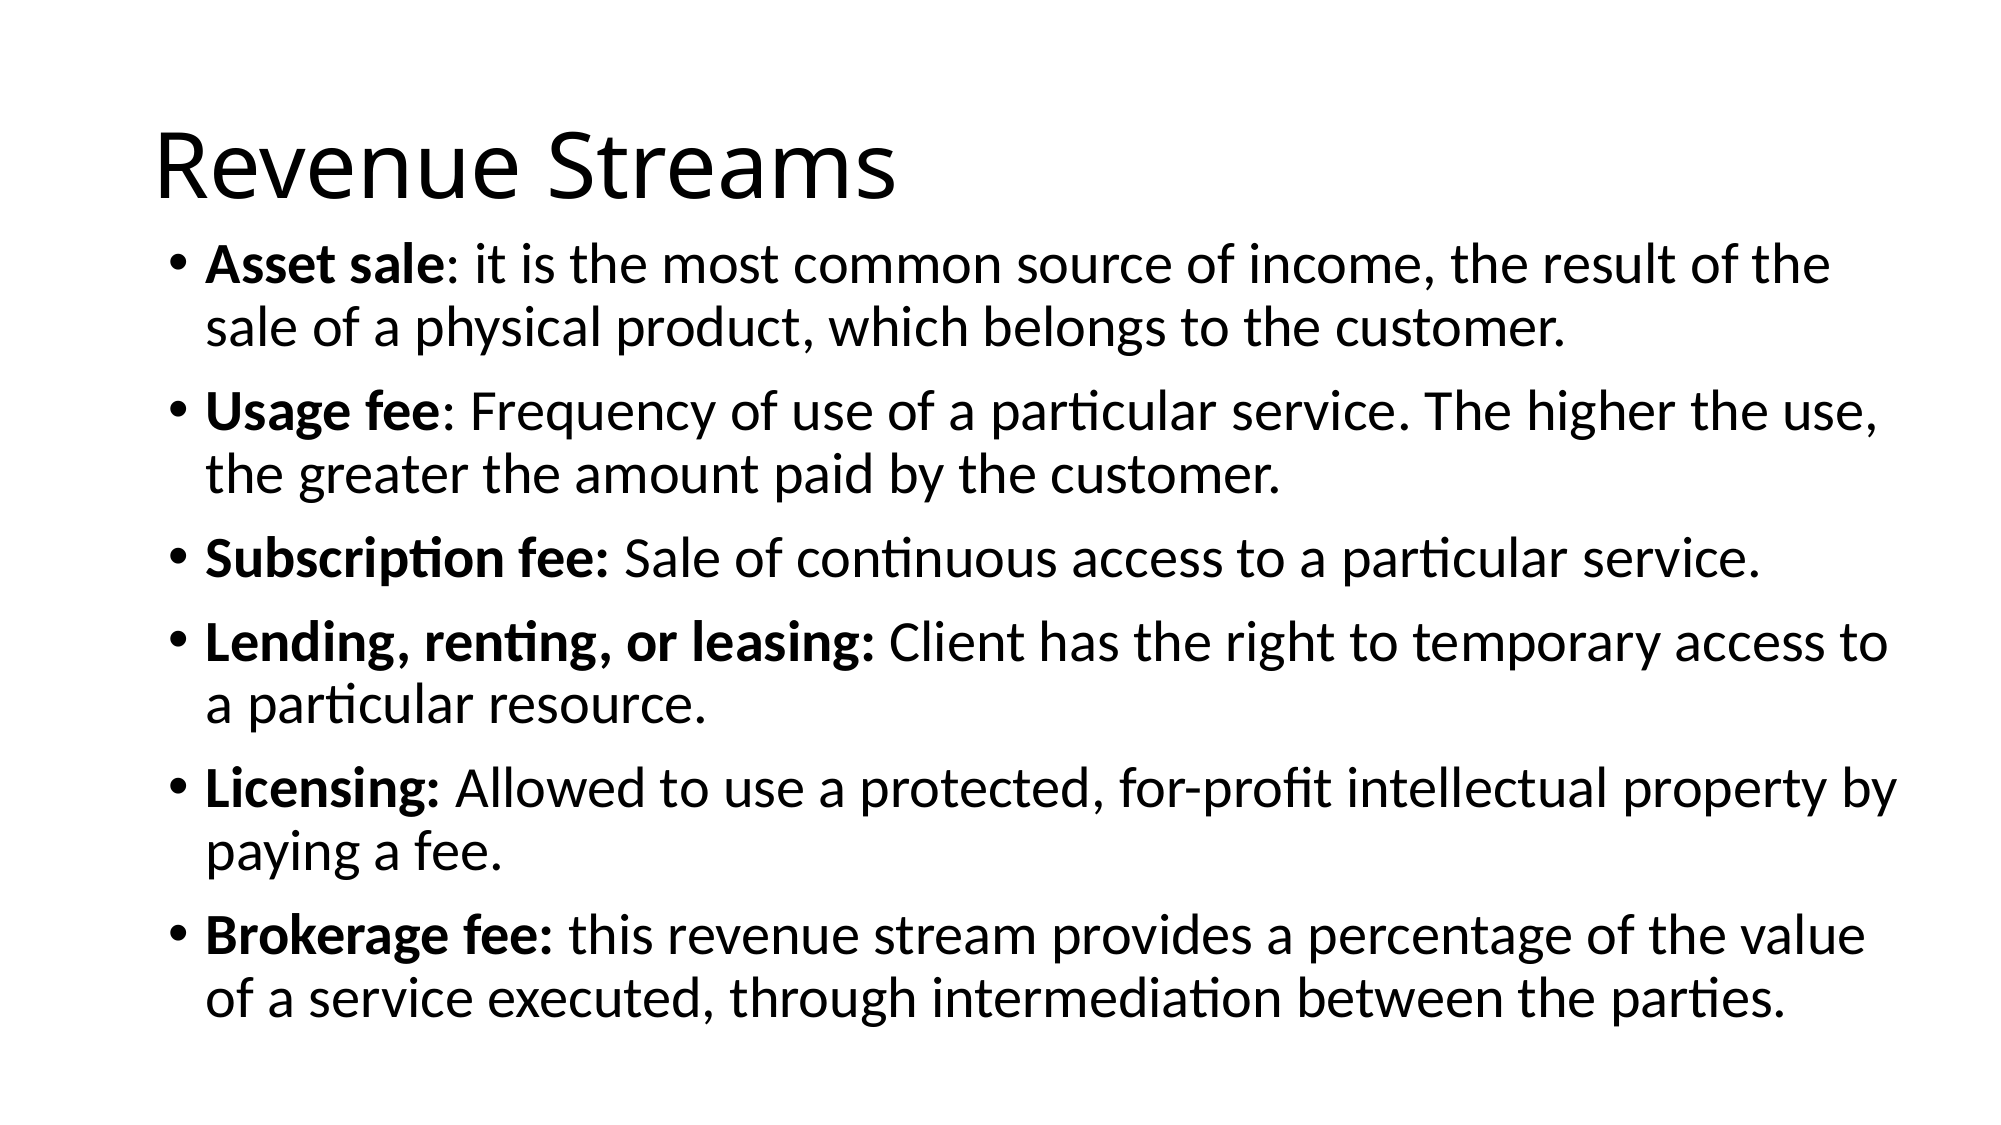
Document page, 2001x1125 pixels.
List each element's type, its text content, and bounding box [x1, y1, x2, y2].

title Revenue Streams [137, 59, 1863, 278]
list Asset sale: it is the most common source of income, the result of the sale of a physical product, which belongs to the customer. Usage fee: Frequency of use of a particular service. The higher the use, the greater the amount paid by the customer. Subscription fee: Sale of continuous access to a particular service. Lending, renting, or leasing: Client has the right to temporary access to a particular resource. Licensing: Allowed to use a protected, for-profit intellectual property by paying a fee. Brokerage fee: this revenue stream provides a percentage of the value of a service executed, through intermediation between the parties. [153, 225, 1932, 1014]
